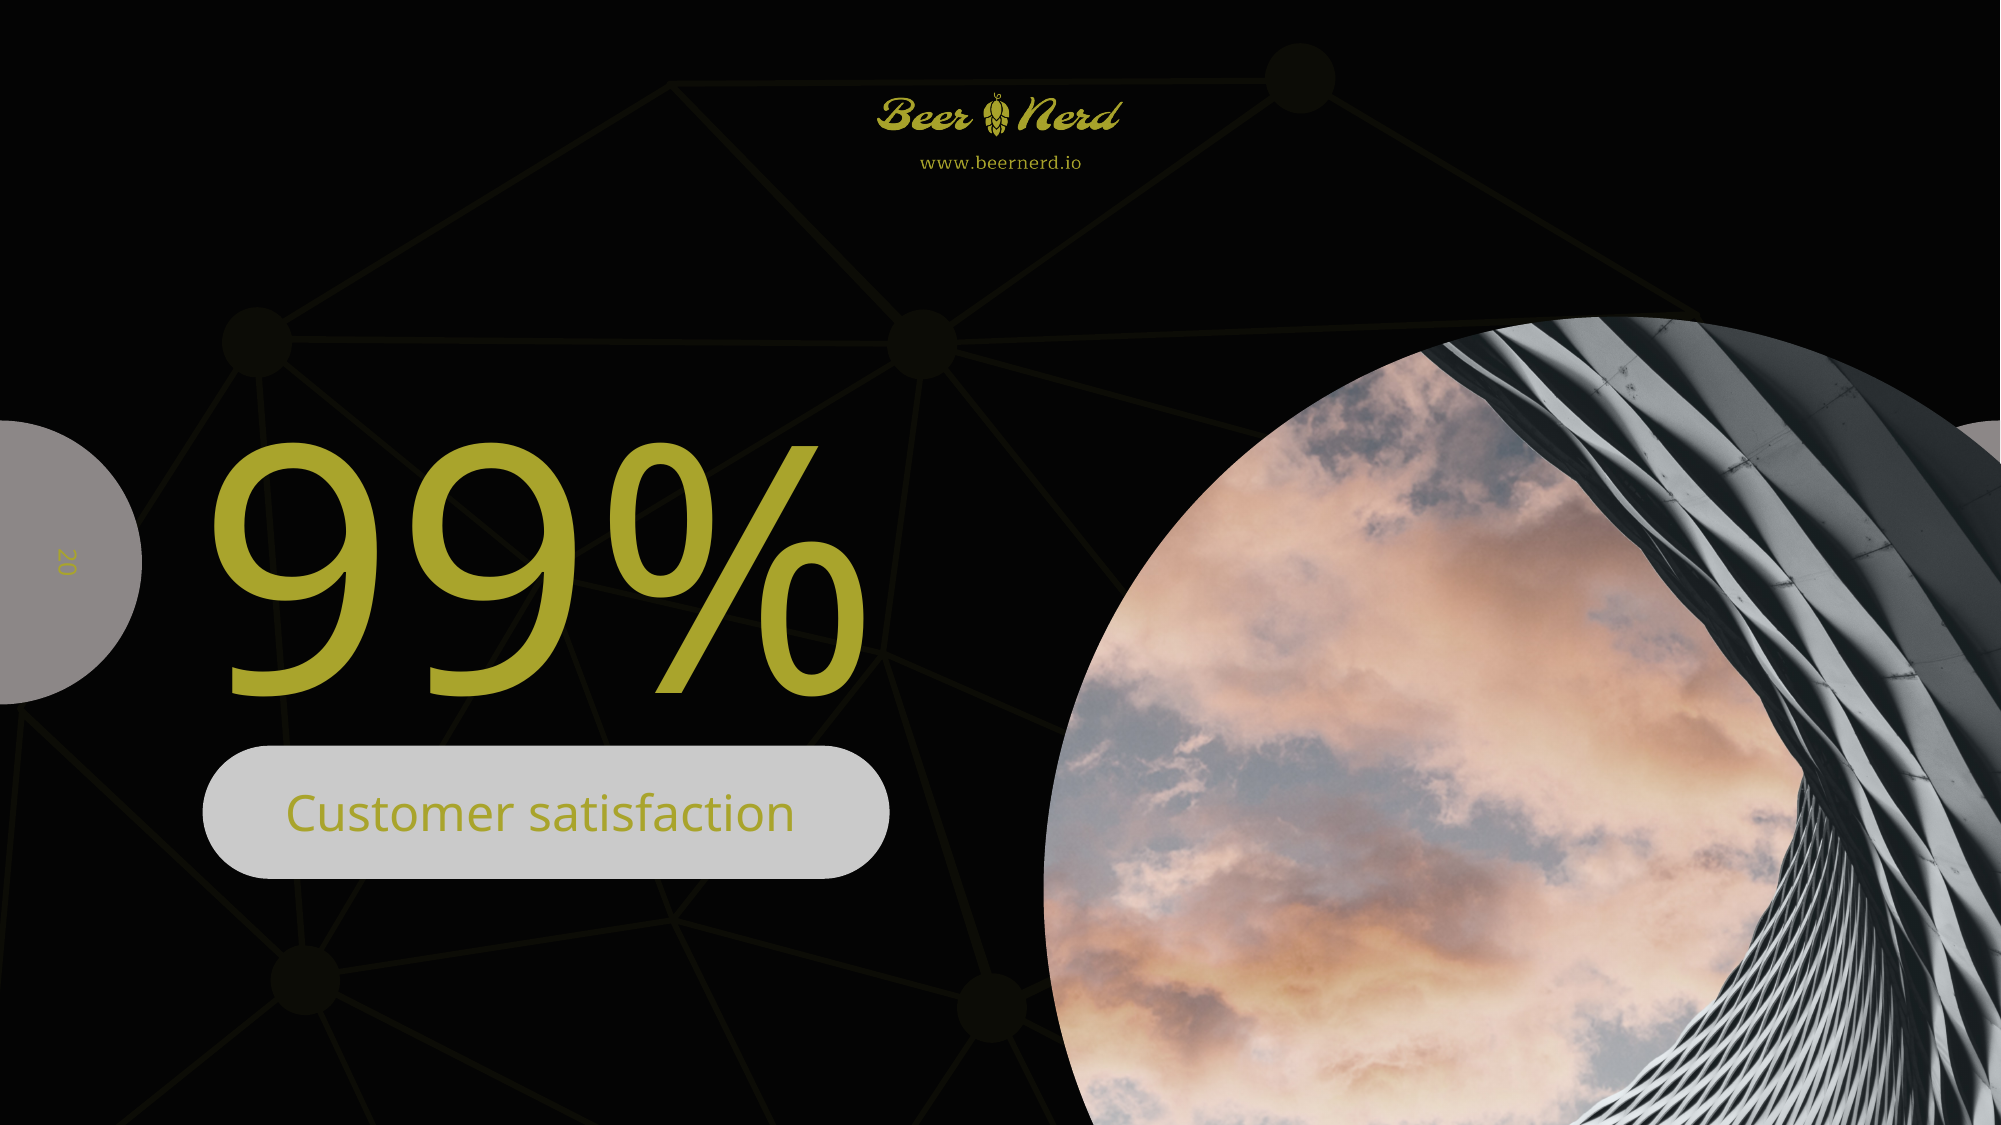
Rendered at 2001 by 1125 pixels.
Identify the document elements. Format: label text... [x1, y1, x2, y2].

text_box [201, 770, 891, 880]
picture [1043, 316, 2001, 1125]
picture [754, 0, 1246, 315]
text_box 99% [182, 340, 896, 770]
text_box Customer satisfaction [270, 774, 812, 850]
